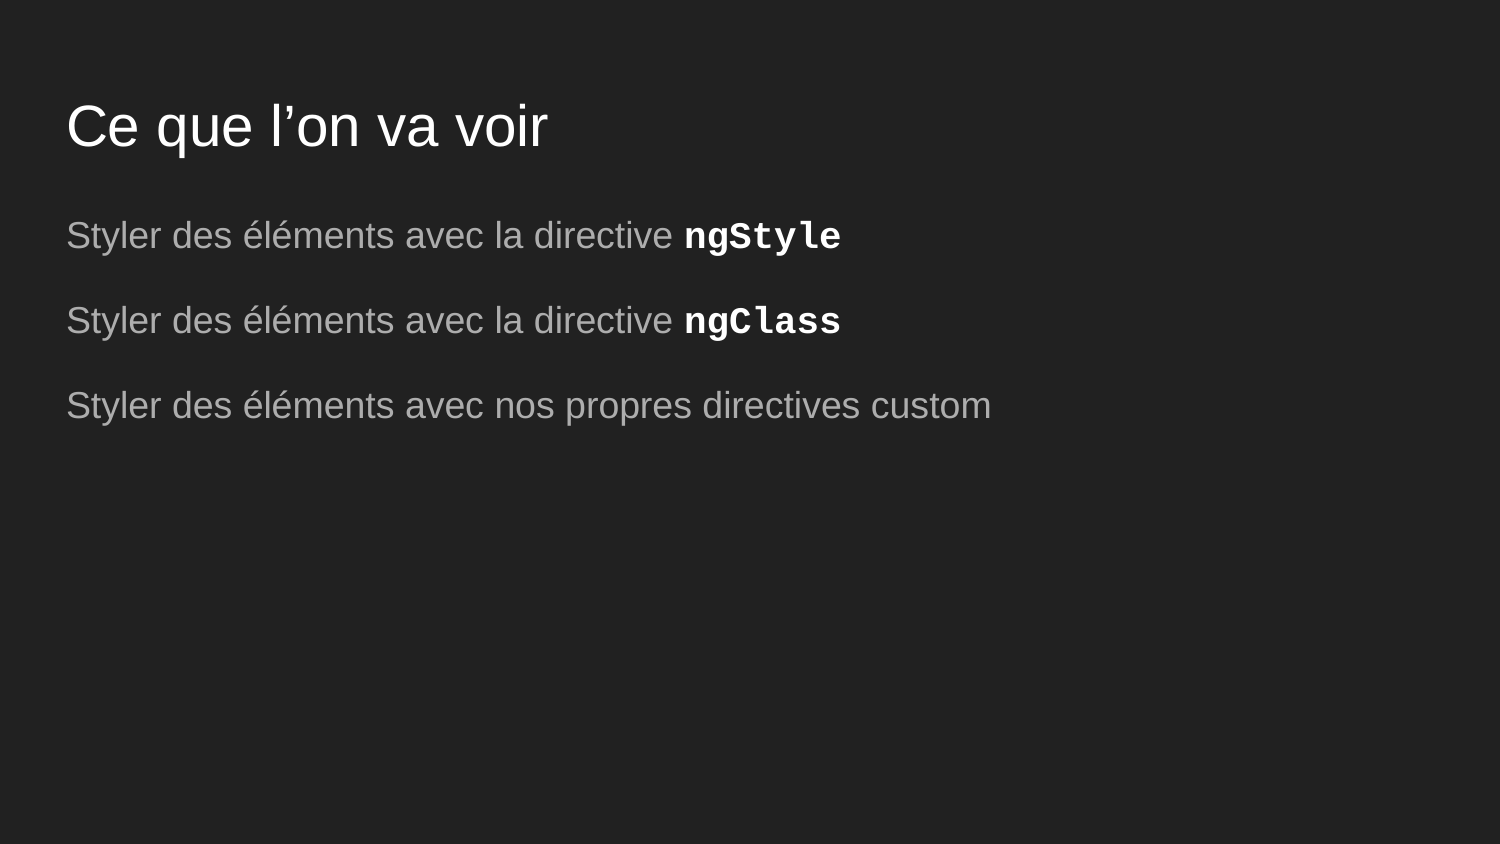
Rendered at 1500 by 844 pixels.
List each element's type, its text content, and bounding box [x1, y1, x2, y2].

title Ce que l’on va voir [51, 72, 1449, 167]
list Styler des éléments avec la directive ngStyle Styler des éléments avec la directive ngClass Styler des éléments avec nos propres directives custom [51, 189, 1449, 750]
